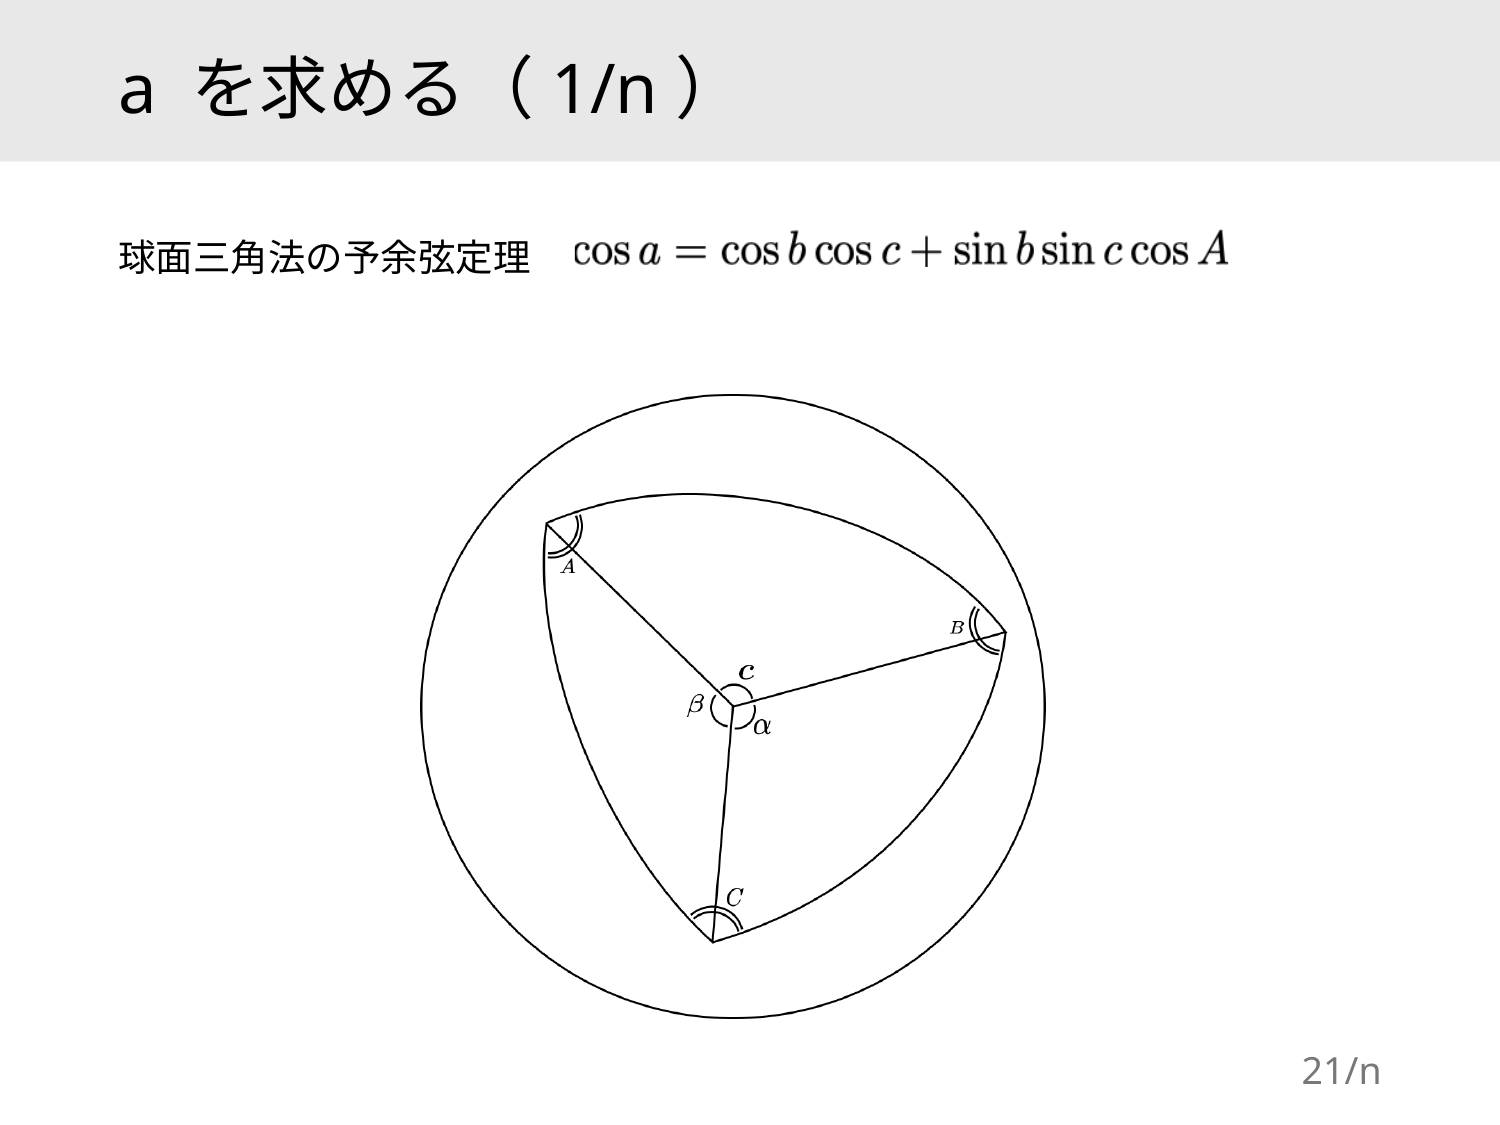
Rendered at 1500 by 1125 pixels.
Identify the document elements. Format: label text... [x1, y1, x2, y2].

text_box [0, 0, 1500, 163]
title a を求める（1/n） [103, 11, 1397, 173]
text_box 球面三角法の予余弦定理 [103, 203, 1397, 1065]
picture [574, 229, 1229, 267]
slide_number 21/n [1059, 1065, 1397, 1103]
picture [419, 356, 1063, 1056]
